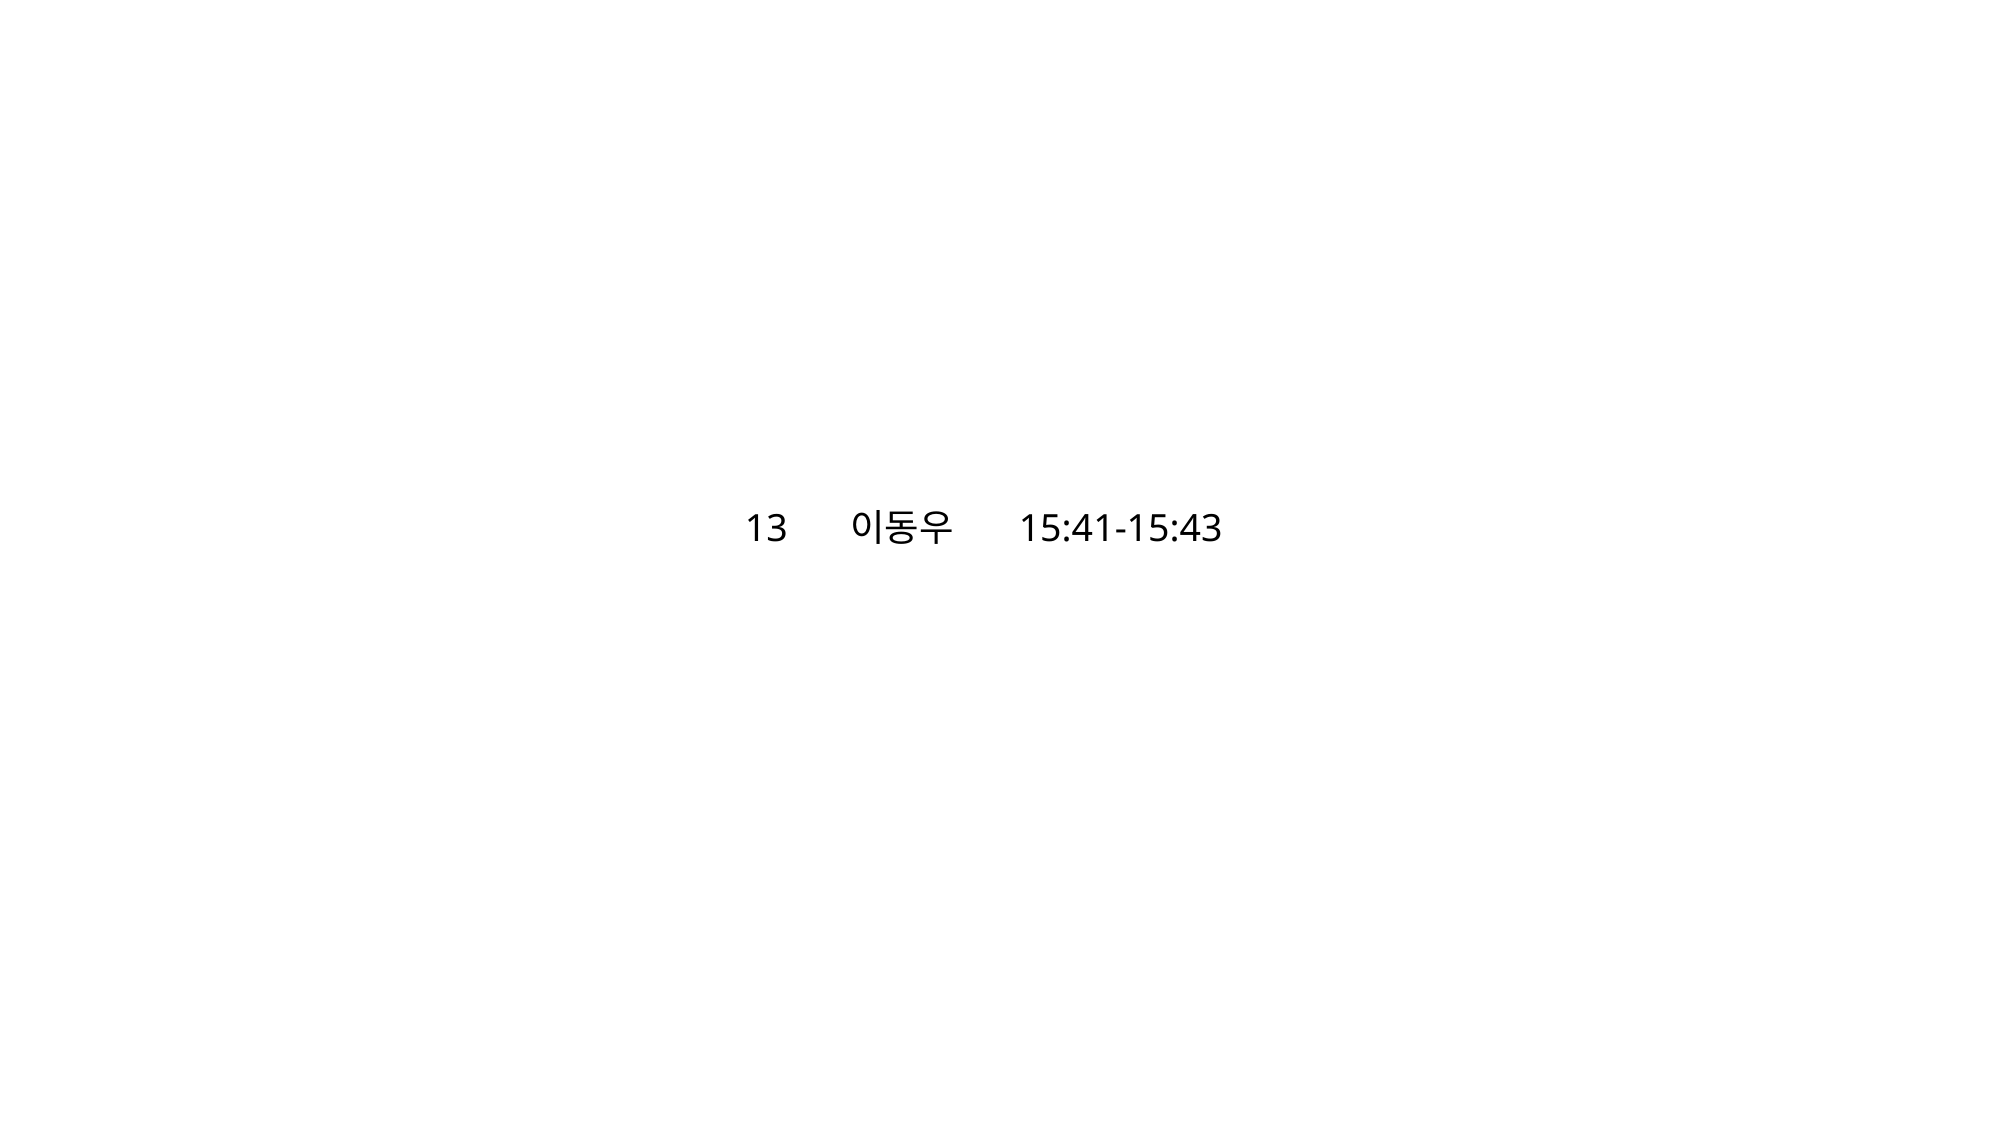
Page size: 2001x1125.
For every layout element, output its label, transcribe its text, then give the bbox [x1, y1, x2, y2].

title 13 이동우 15:41-15:43 [249, 184, 1750, 576]
